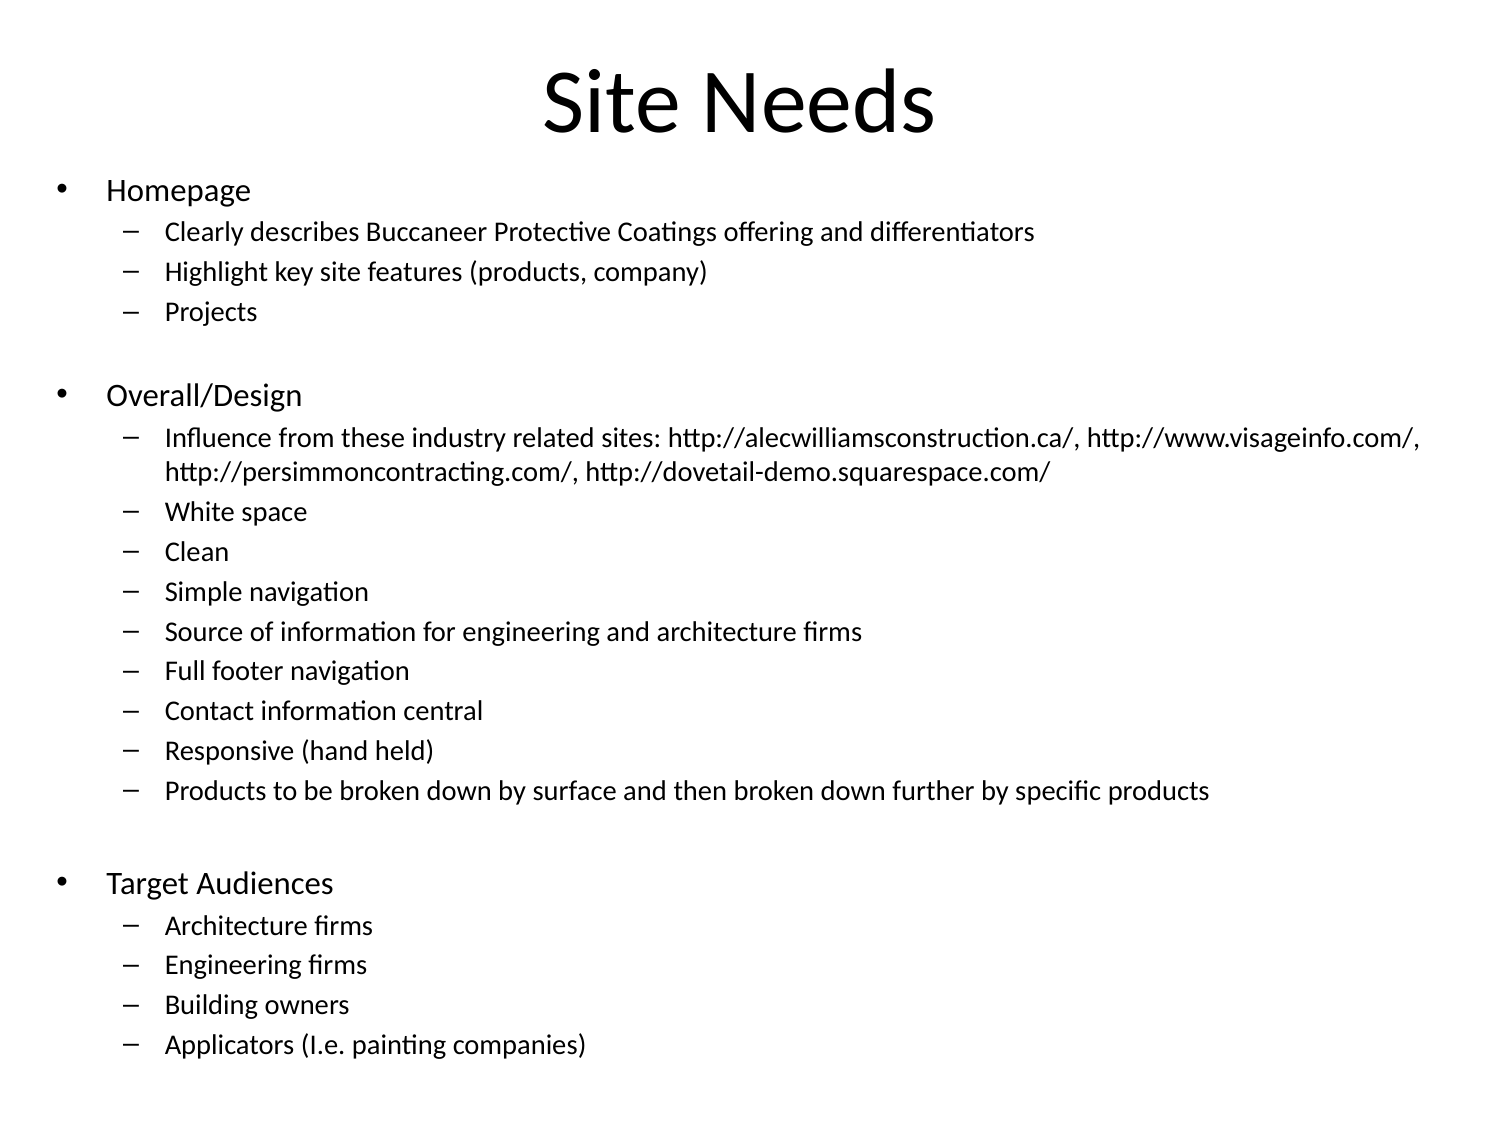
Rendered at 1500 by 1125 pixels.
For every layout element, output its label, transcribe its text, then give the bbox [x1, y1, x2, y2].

list Homepage Clearly describes Buccaneer Protective Coatings offering and differentiators Highlight key site features (products, company) Projects Overall/Design Influence from these industry related sites: http://alecwilliamsconstruction.ca/, http://www.visageinfo.com/, http://persimmoncontracting.com/, http://dovetail-demo.squarespace.com/ White space Clean Simple navigation Source of information for engineering and architecture firms Full footer navigation Contact information central Responsive (hand held) Products to be broken down by surface and then broken down further by specific products Target Audiences Architecture firms Engineering firms Building owners Applicators (I.e. painting companies) [41, 160, 1459, 1090]
title Site Needs [64, 2, 1415, 160]
